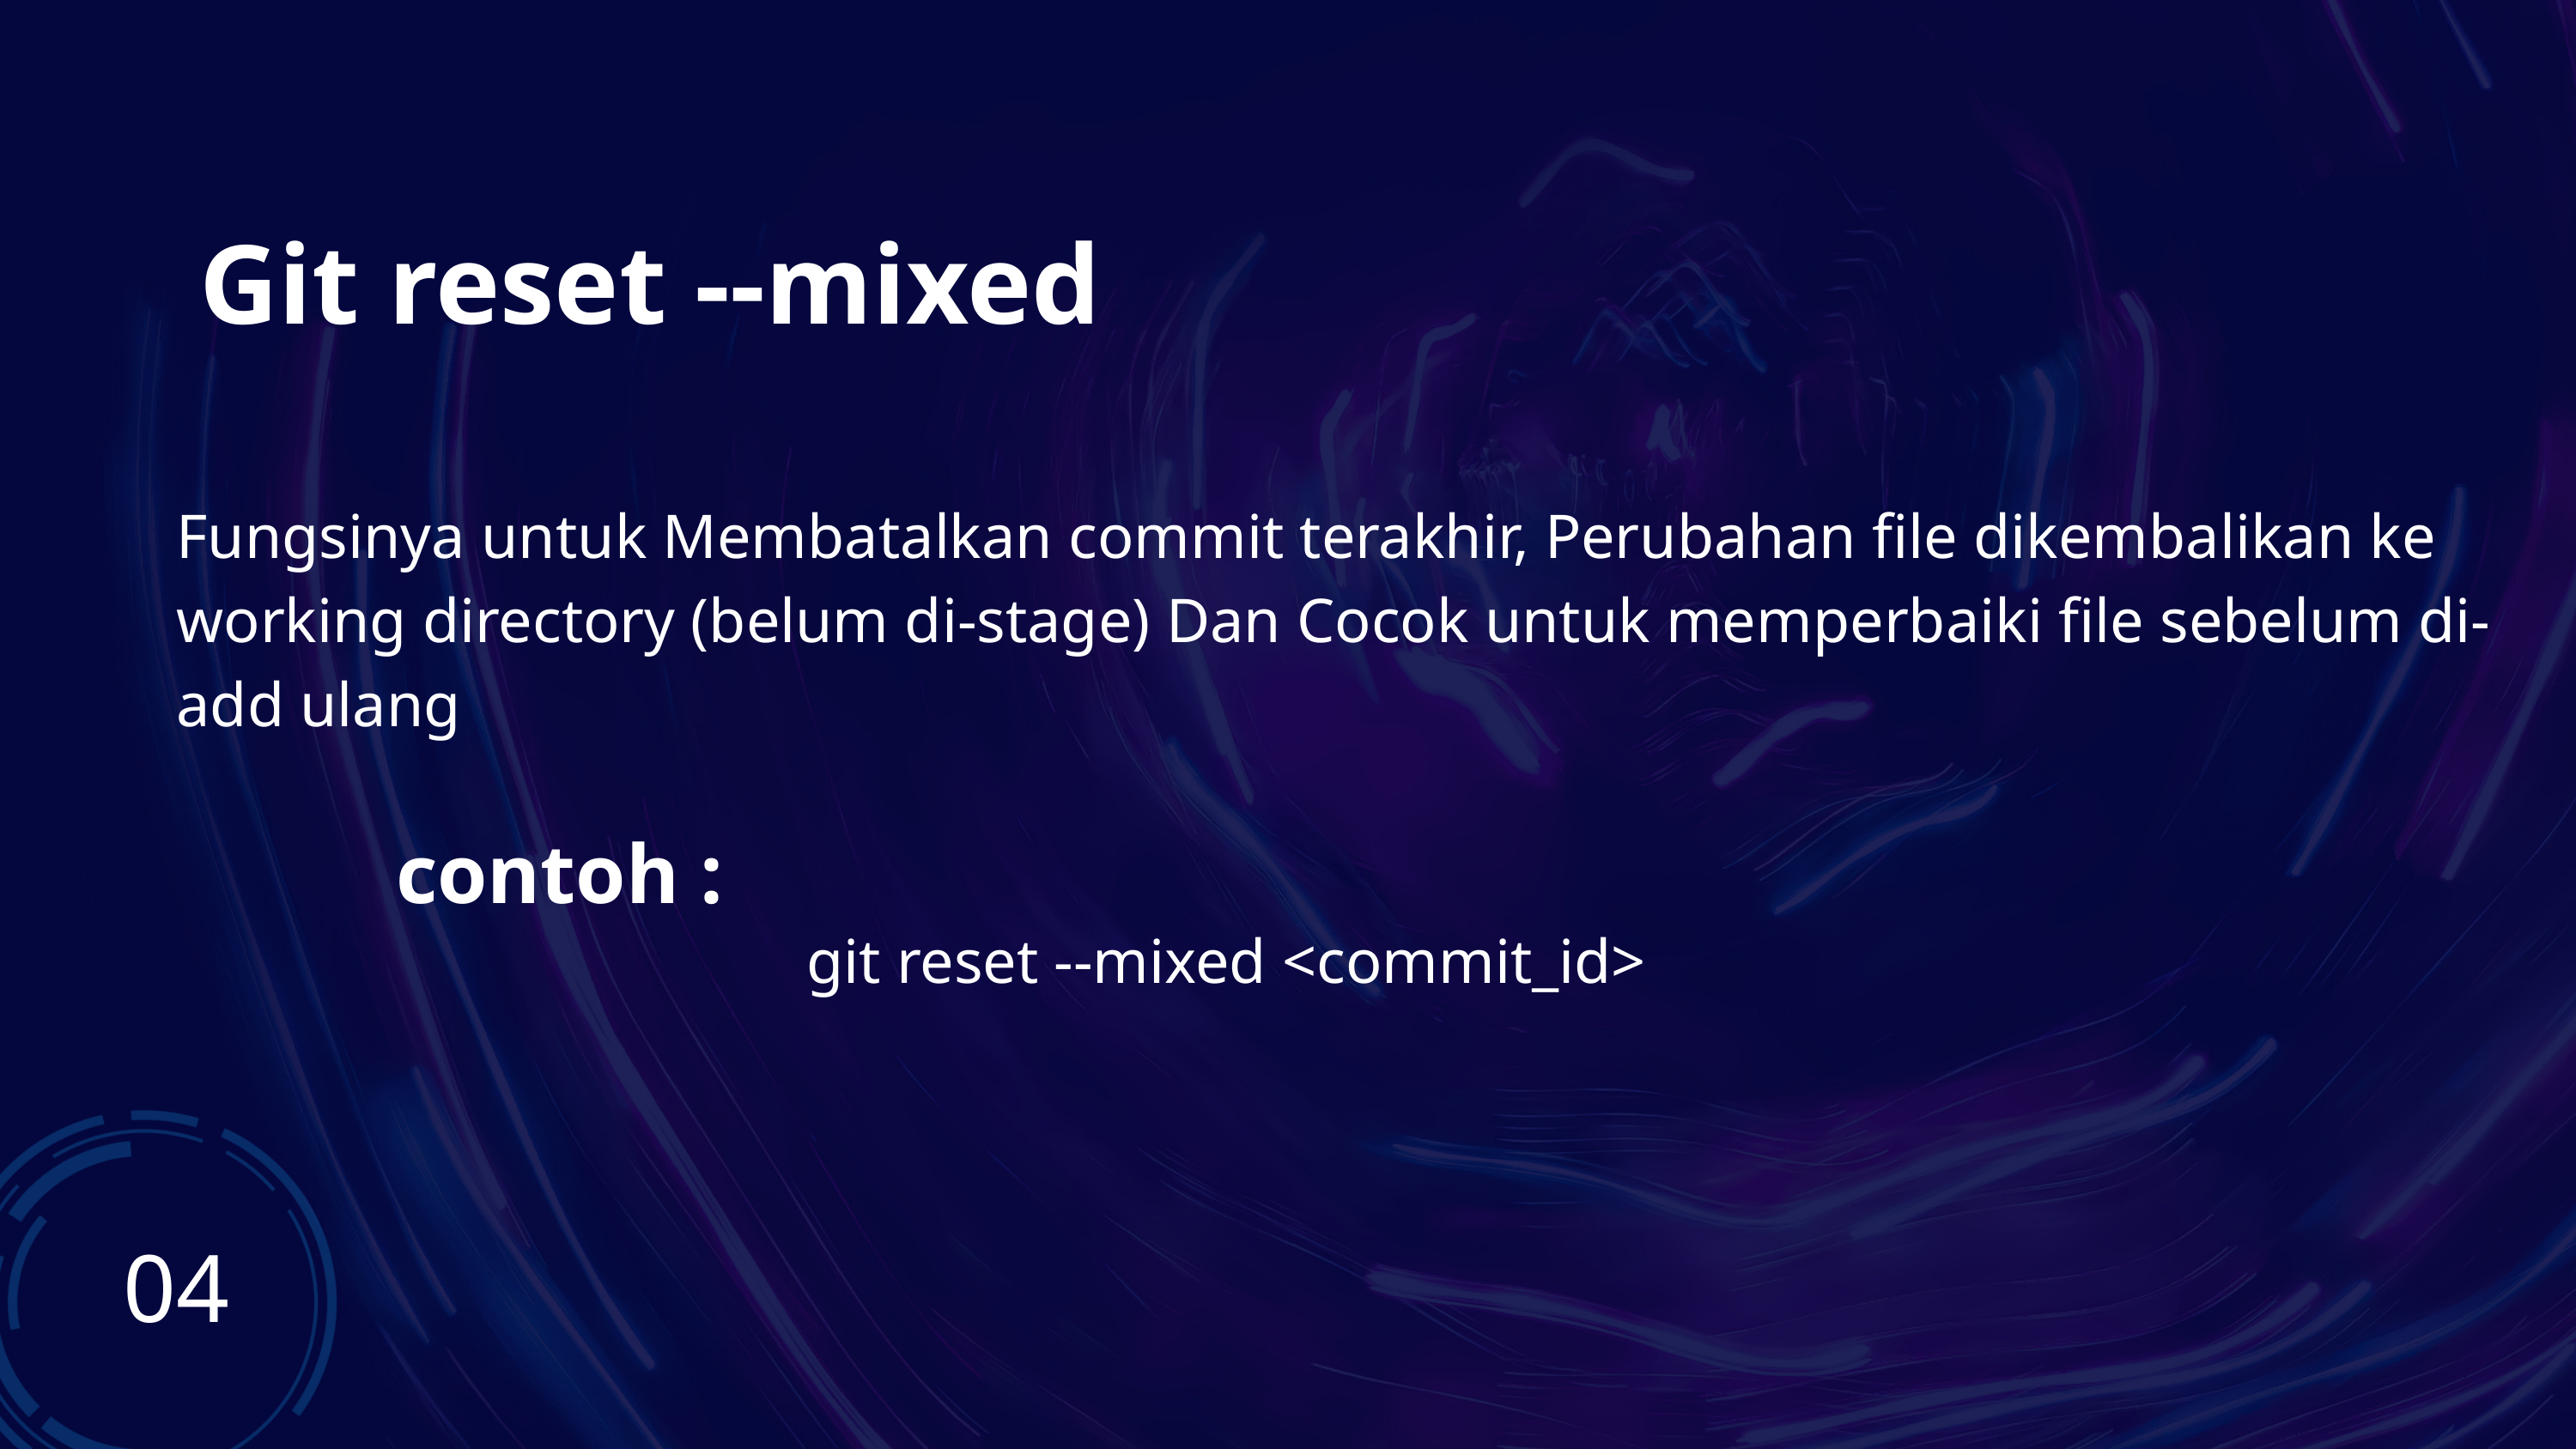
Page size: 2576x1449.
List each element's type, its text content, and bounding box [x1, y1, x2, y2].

text_box contoh : [396, 806, 755, 920]
text_box Git reset --mixed [0, 192, 1412, 347]
text_box Fungsinya untuk Membatalkan commit terakhir, Perubahan file dikembalikan ke working directory (belum di-stage) Dan Cocok untuk memperbaiki file sebelum di-add ulang [176, 485, 2518, 739]
text_box [0, 0, 2576, 1449]
text_box [0, 1110, 343, 1449]
text_box git reset --mixed <commit_id> [806, 911, 2088, 996]
